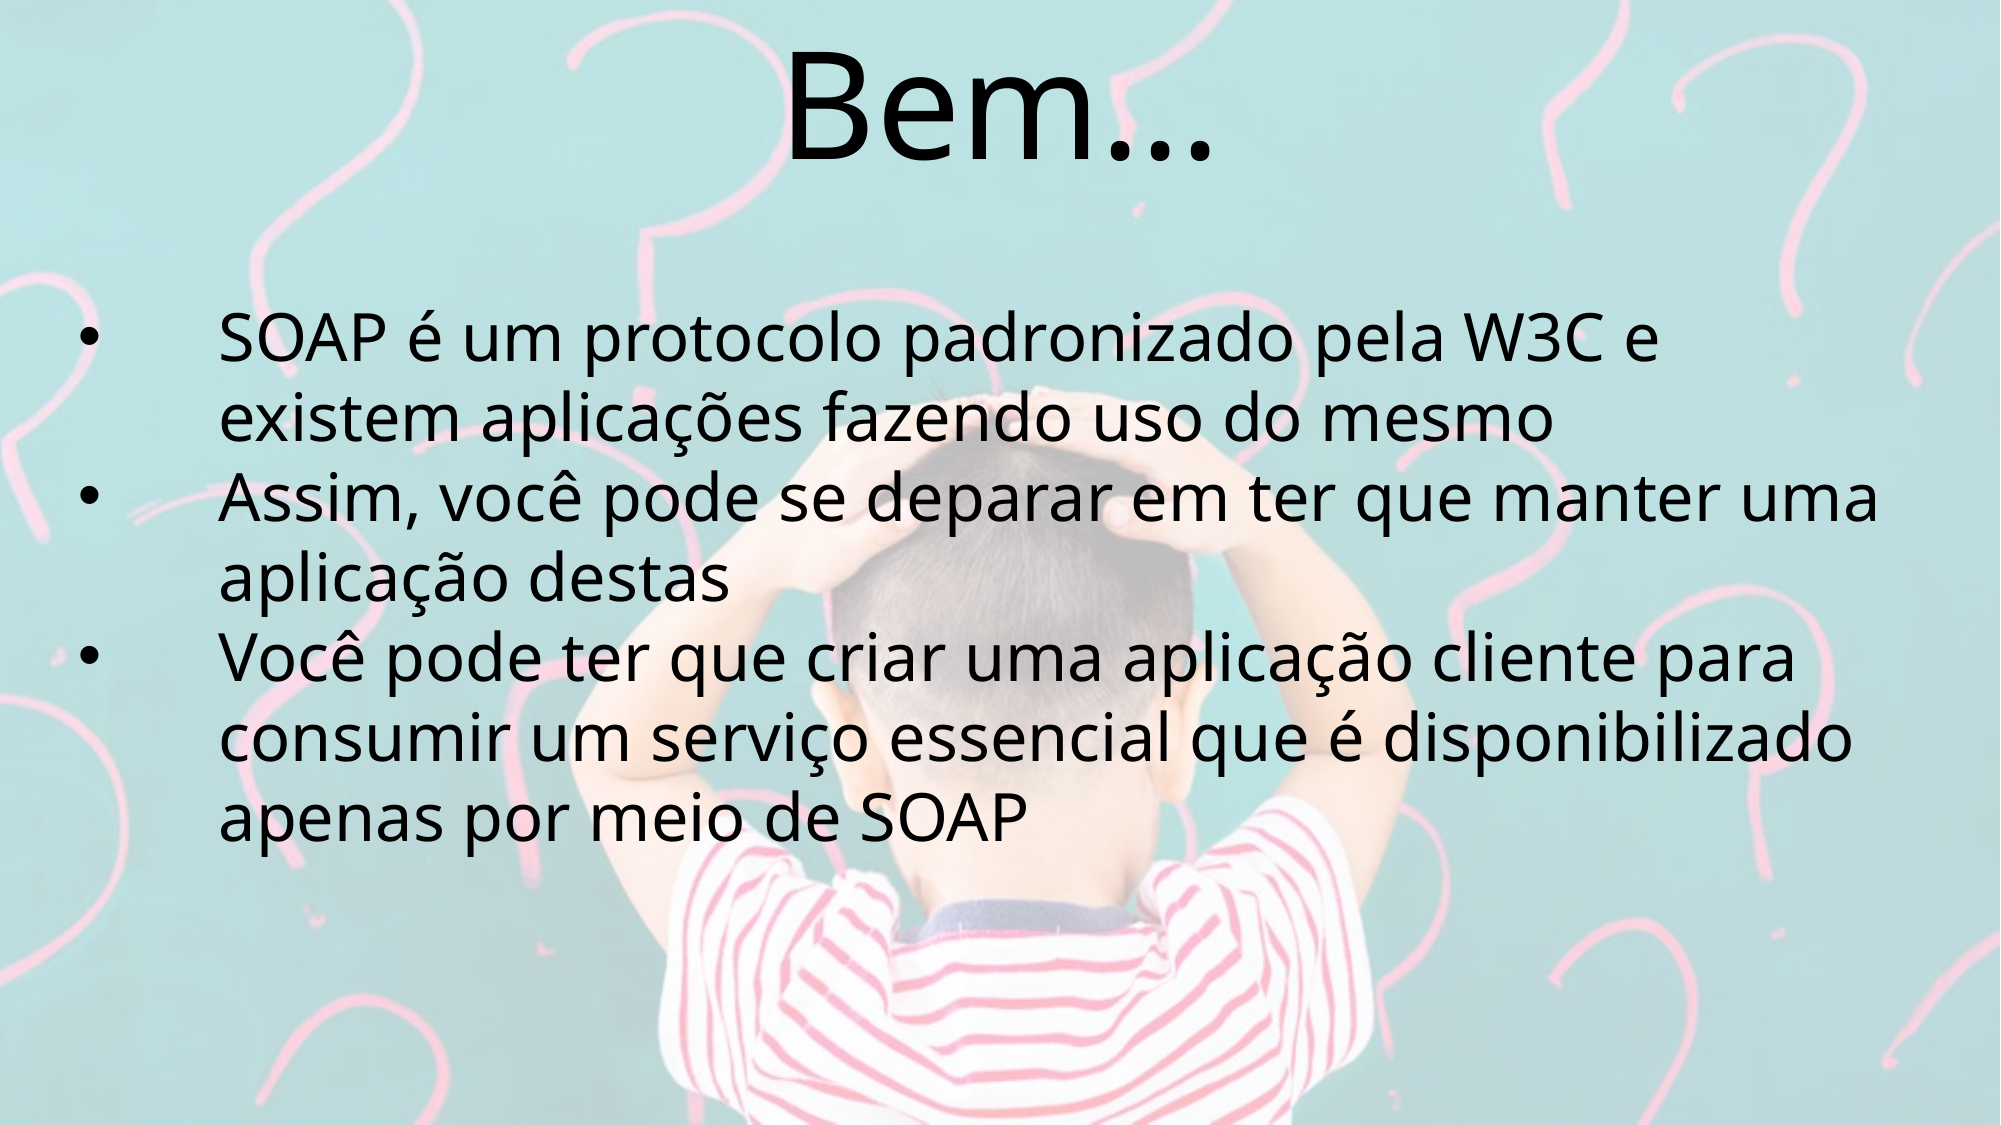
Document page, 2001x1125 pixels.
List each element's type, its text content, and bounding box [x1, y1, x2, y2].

text_box SOAP é um protocolo padronizado pela W3C e existem aplicações fazendo uso do mesmo Assim, você pode se deparar em ter que manter uma aplicação destas Você pode ter que criar uma aplicação cliente para consumir um serviço essencial que é disponibilizado apenas por meio de SOAP [63, 207, 1916, 1063]
title Bem... [225, 17, 1775, 200]
